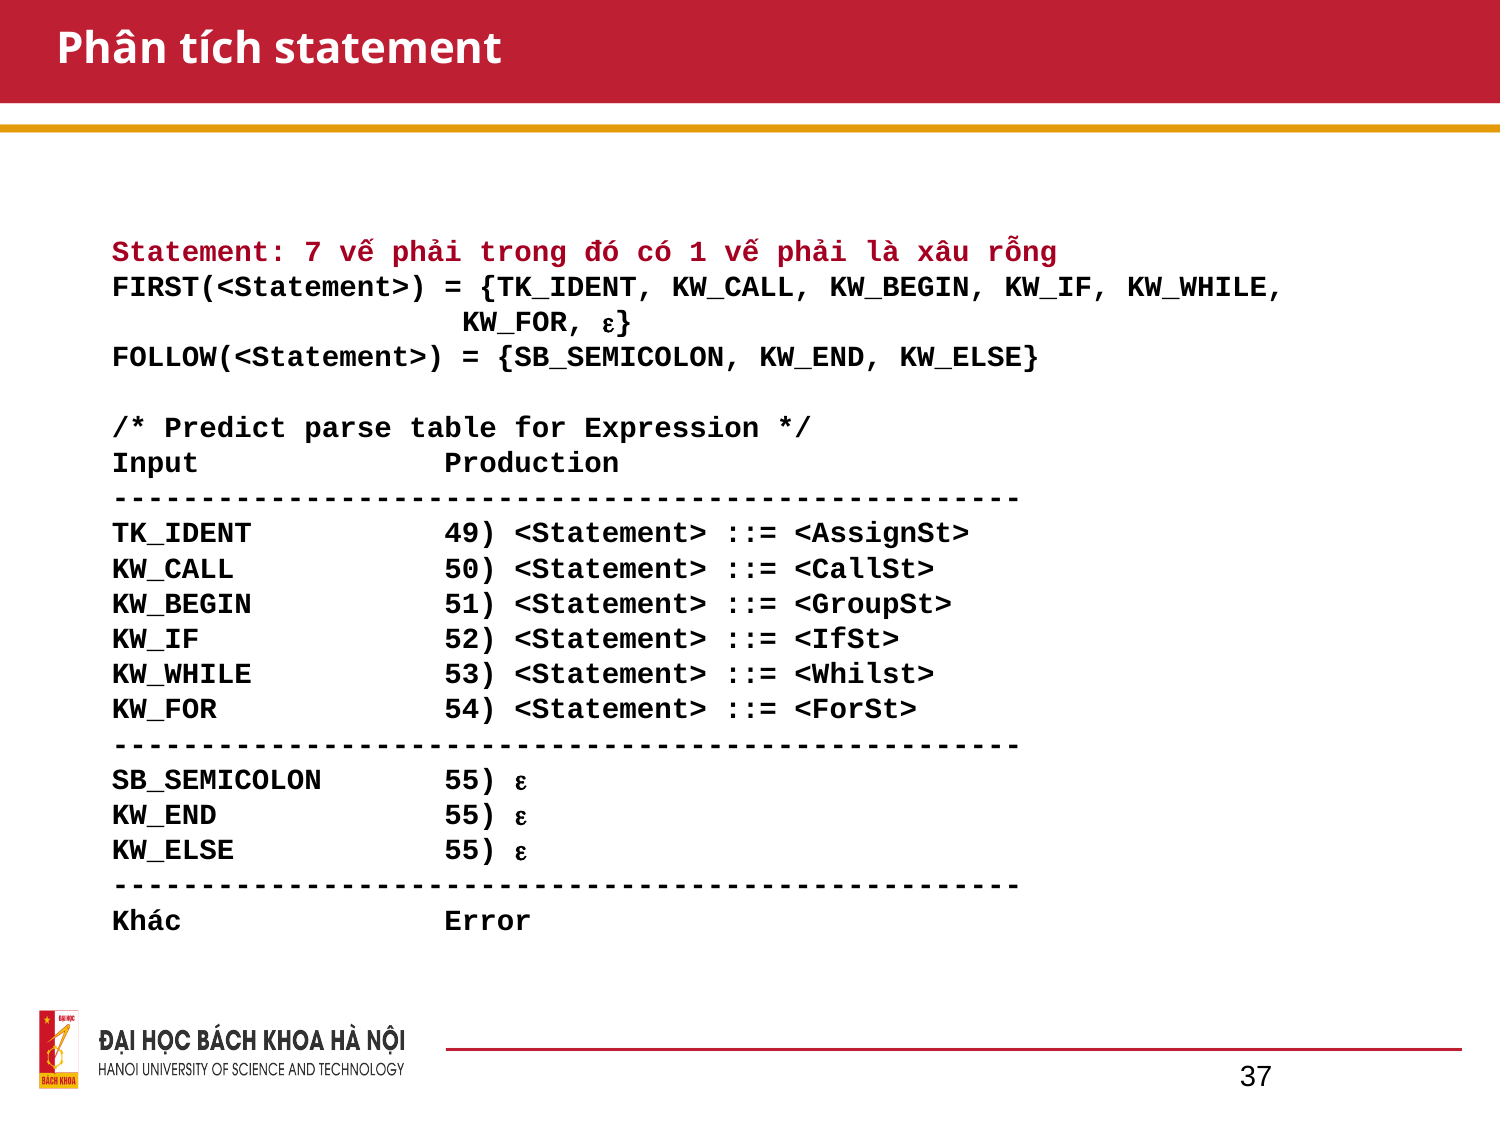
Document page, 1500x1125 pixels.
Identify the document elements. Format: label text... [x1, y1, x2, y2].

text_box Statement: 7 vế phải trong đó có 1 vế phải là xâu rỗng FIRST(<Statement>) = {TK_IDENT, KW_CALL, KW_BEGIN, KW_IF, KW_WHILE, KW_FOR, } FOLLOW(<Statement>) = {SB_SEMICOLON, KW_END, KW_ELSE} /* Predict parse table for Expression */ Input Production ---------------------------------------------------- TK_IDENT 49) <Statement> ::= <AssignSt> KW_CALL 50) <Statement> ::= <CallSt> KW_BEGIN 51) <Statement> ::= <GroupSt> KW_IF 52) <Statement> ::= <IfSt> KW_WHILE 53) <Statement> ::= <Whilst> KW_FOR 54) <Statement> ::= <ForSt> ---------------------------------------------------- SB_SEMICOLON 55)  KW_END 55)  KW_ELSE 55)  ---------------------------------------------------- Khác Error [97, 231, 1410, 964]
text_box 37 [1125, 1049, 1388, 1125]
picture [0, 0, 1500, 1125]
title Phân tích statement [41, 18, 1459, 90]
